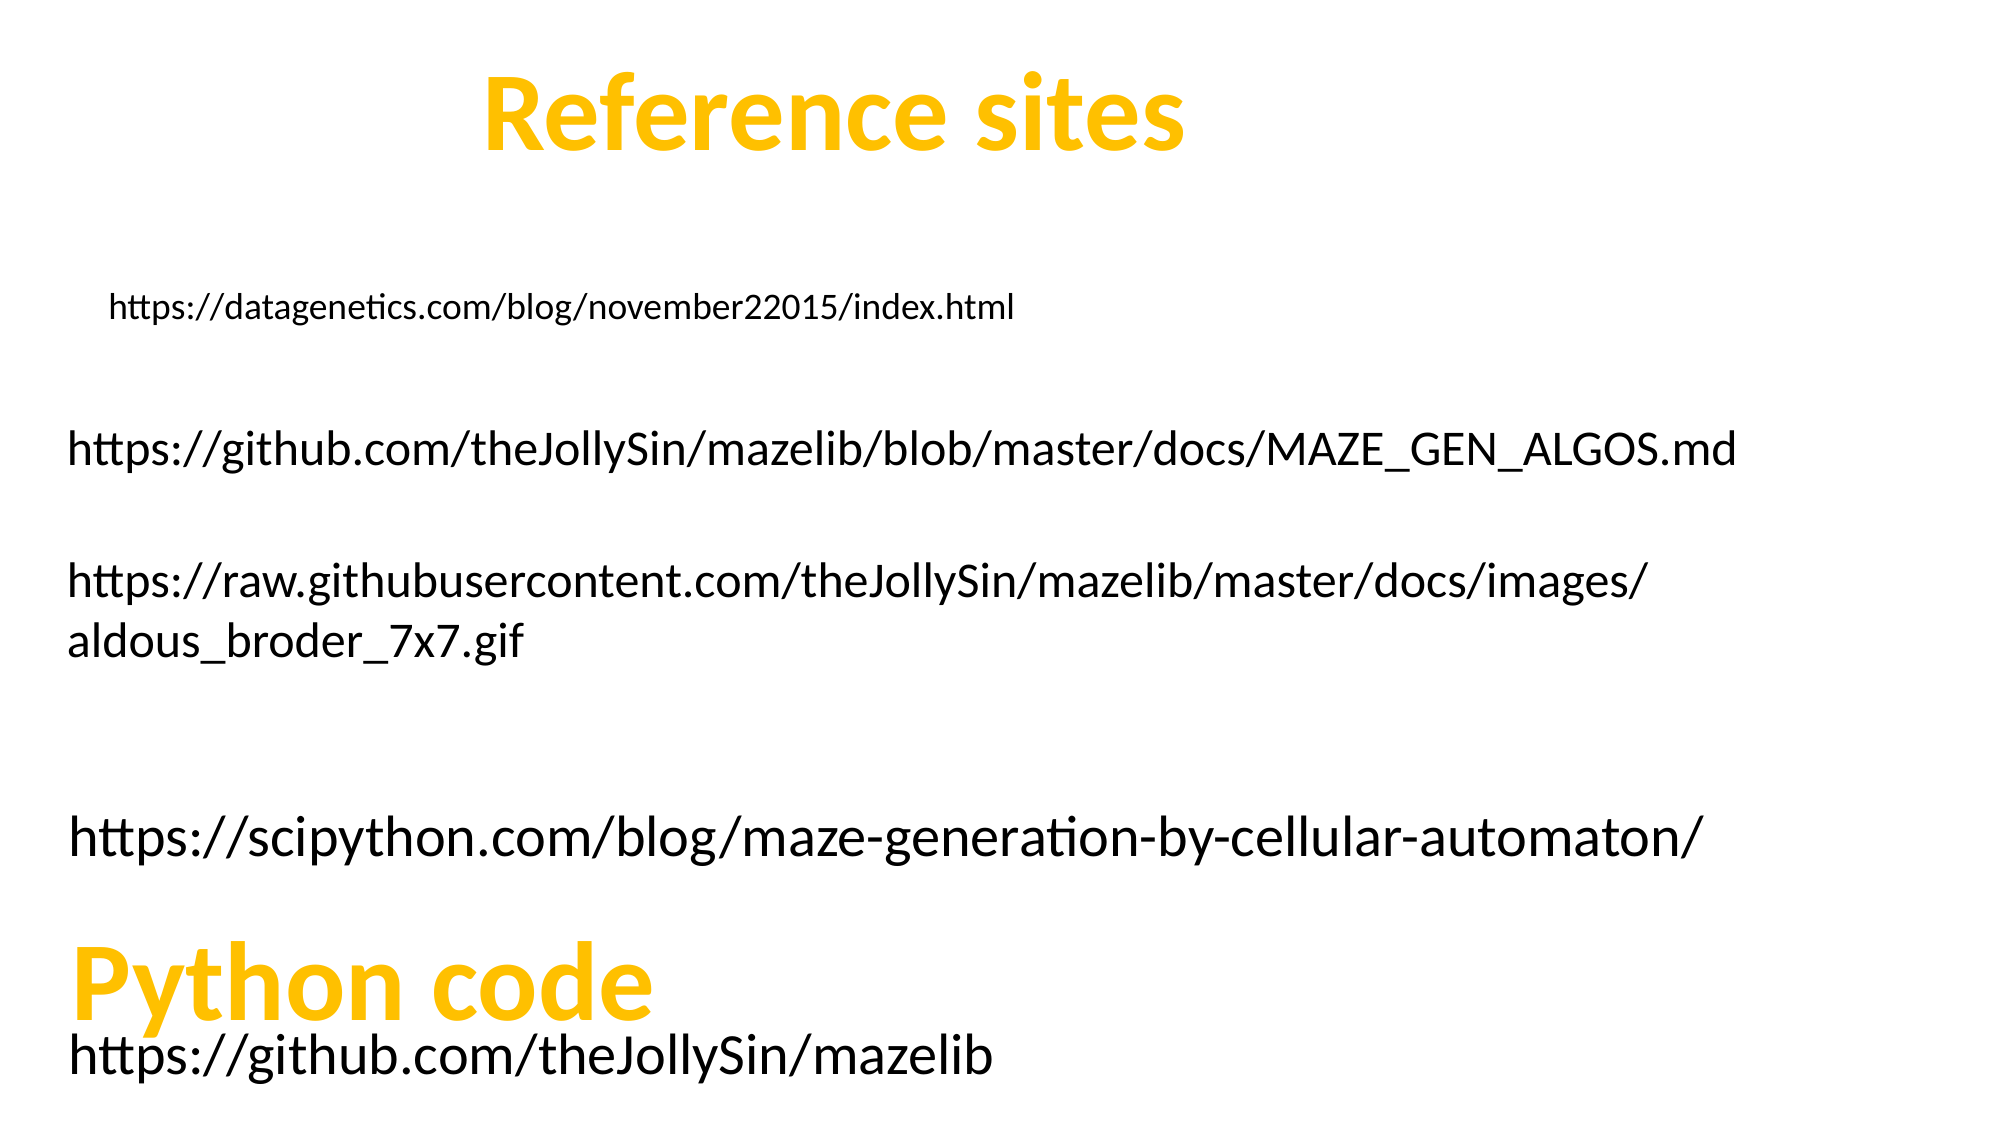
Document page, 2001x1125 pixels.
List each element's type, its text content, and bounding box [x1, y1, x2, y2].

text_box https://github.com/theJollySin/mazelib/blob/master/docs/MAZE_GEN_ALGOS.md [52, 407, 1818, 483]
text_box Reference sites [467, 30, 1203, 181]
text_box https://raw.githubusercontent.com/theJollySin/mazelib/master/docs/images/aldous_broder_7x7.gif [52, 540, 1748, 676]
text_box https://github.com/theJollySin/mazelib [53, 1008, 1136, 1094]
text_box Python code [56, 900, 671, 1051]
text_box https://datagenetics.com/blog/november22015/index.html [93, 274, 1094, 335]
text_box https://scipython.com/blog/maze-generation-by-cellular-automaton/ [53, 790, 1784, 876]
